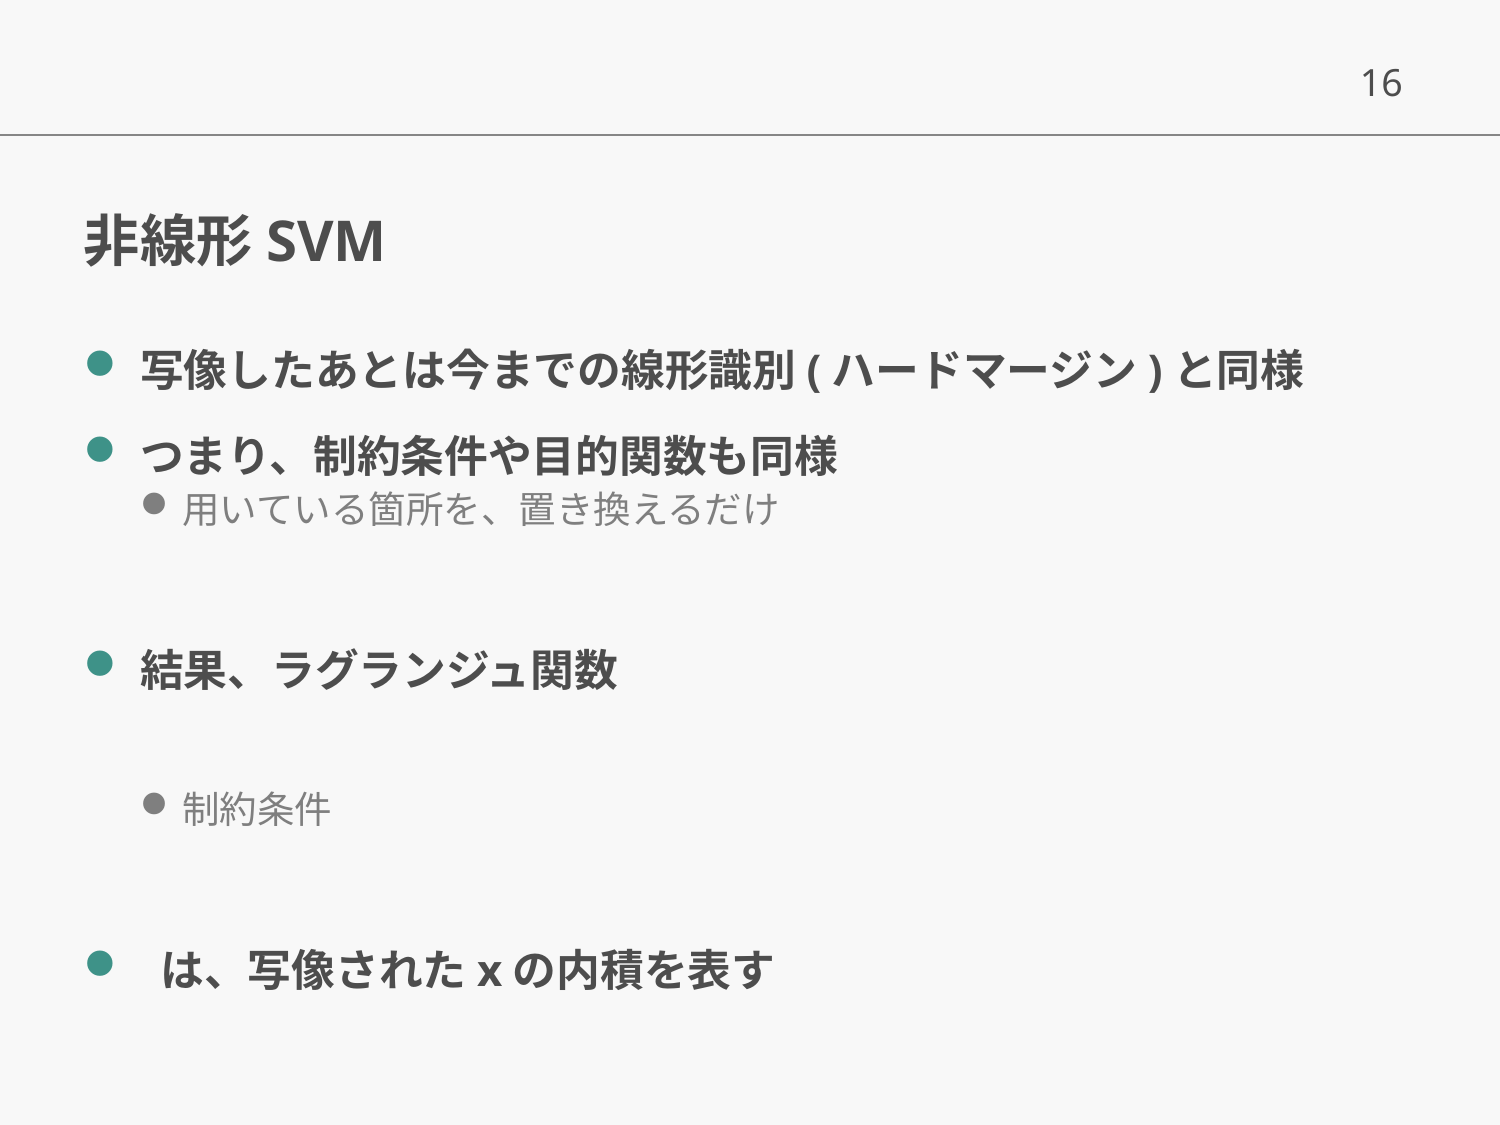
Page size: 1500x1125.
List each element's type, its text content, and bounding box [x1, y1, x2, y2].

title 非線形SVM [68, 166, 1435, 321]
